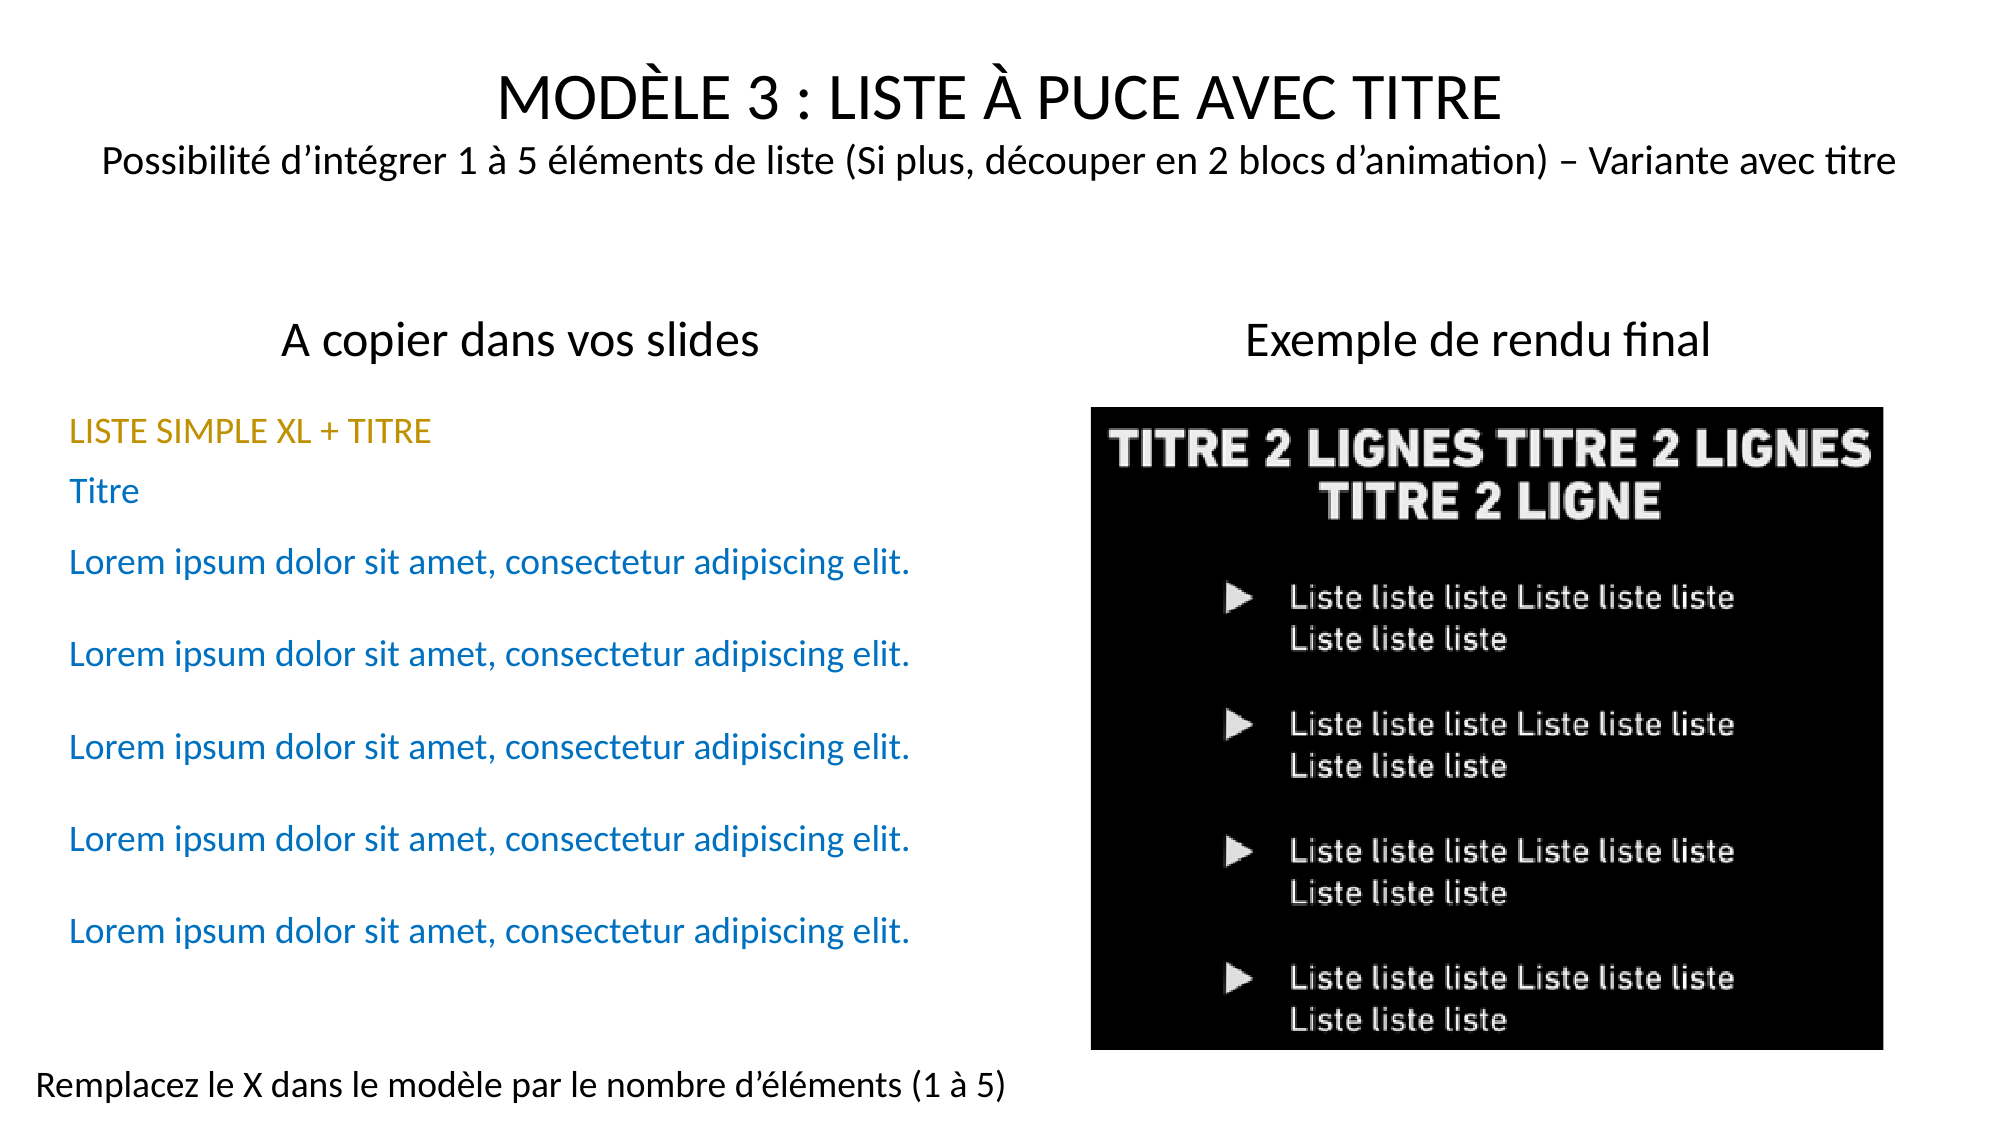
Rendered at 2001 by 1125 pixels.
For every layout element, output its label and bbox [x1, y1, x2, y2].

picture [1090, 407, 1884, 1050]
text_box [54, 398, 1101, 960]
